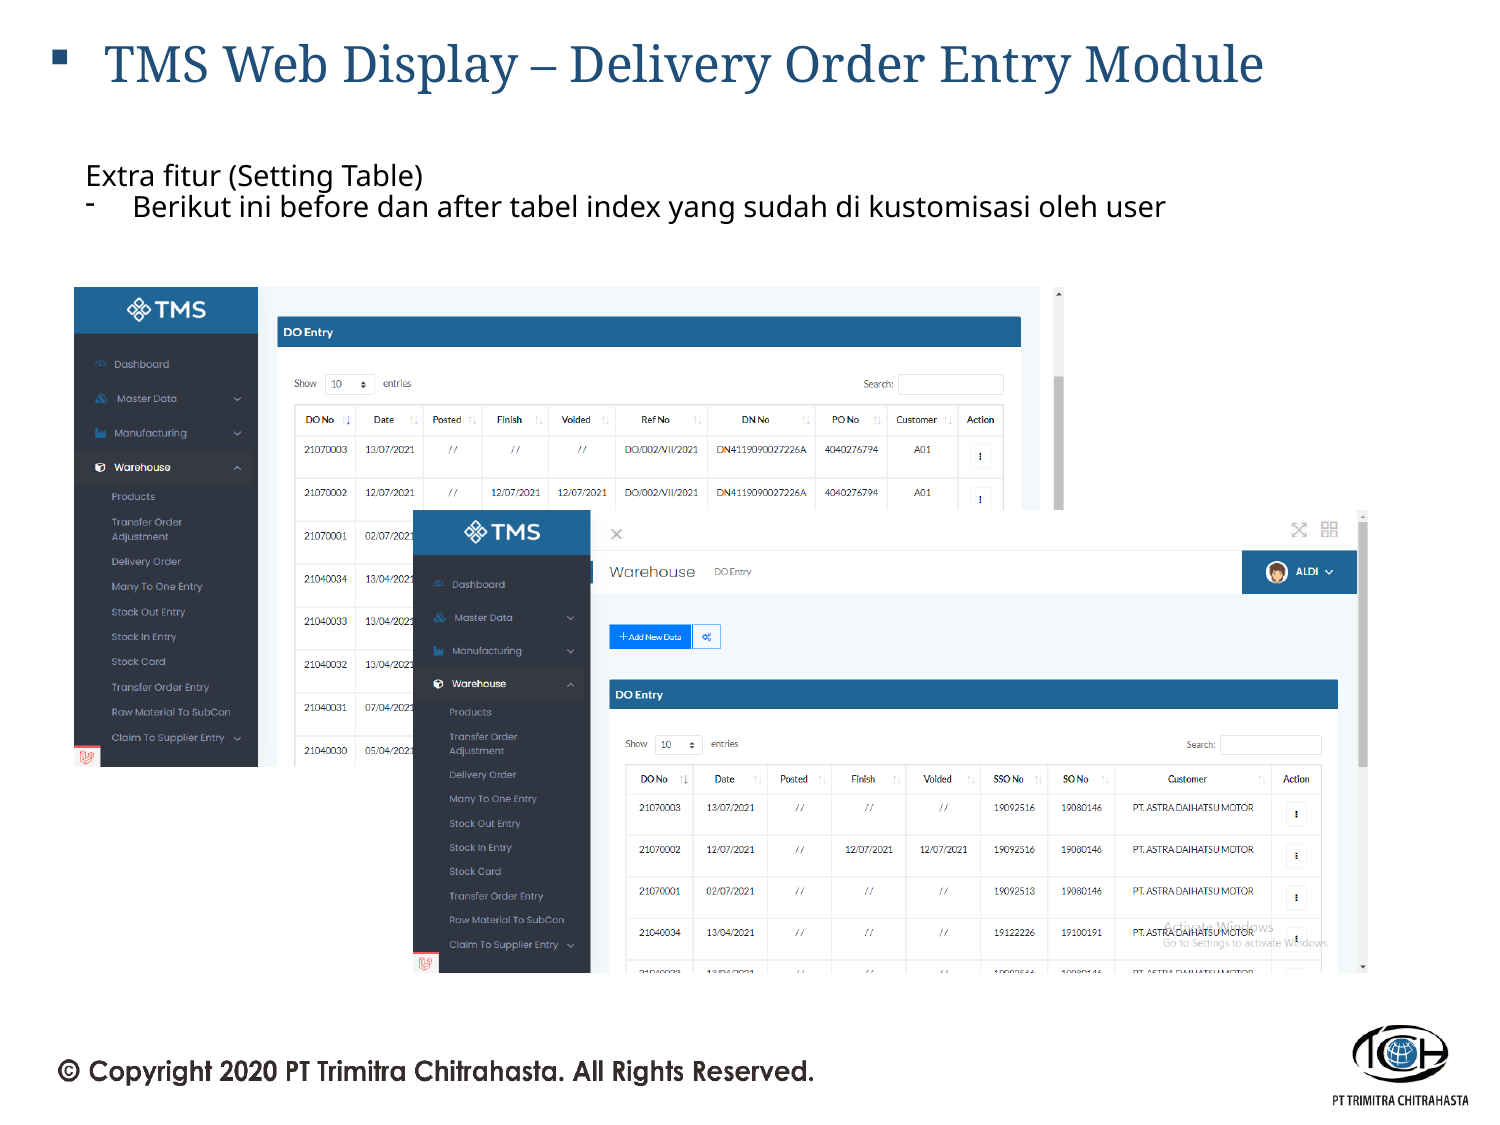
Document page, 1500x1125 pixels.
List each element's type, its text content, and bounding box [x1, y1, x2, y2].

picture [58, 1059, 813, 1086]
picture [1327, 1005, 1475, 1125]
title TMS Web Display – Delivery Order Entry Module [33, 0, 1328, 148]
text_box Extra fitur (Setting Table) Berikut ini before dan after tabel index yang sudah di kustomisasi oleh user [74, 110, 1328, 274]
picture [74, 287, 1368, 973]
text_box [74, 124, 1368, 288]
